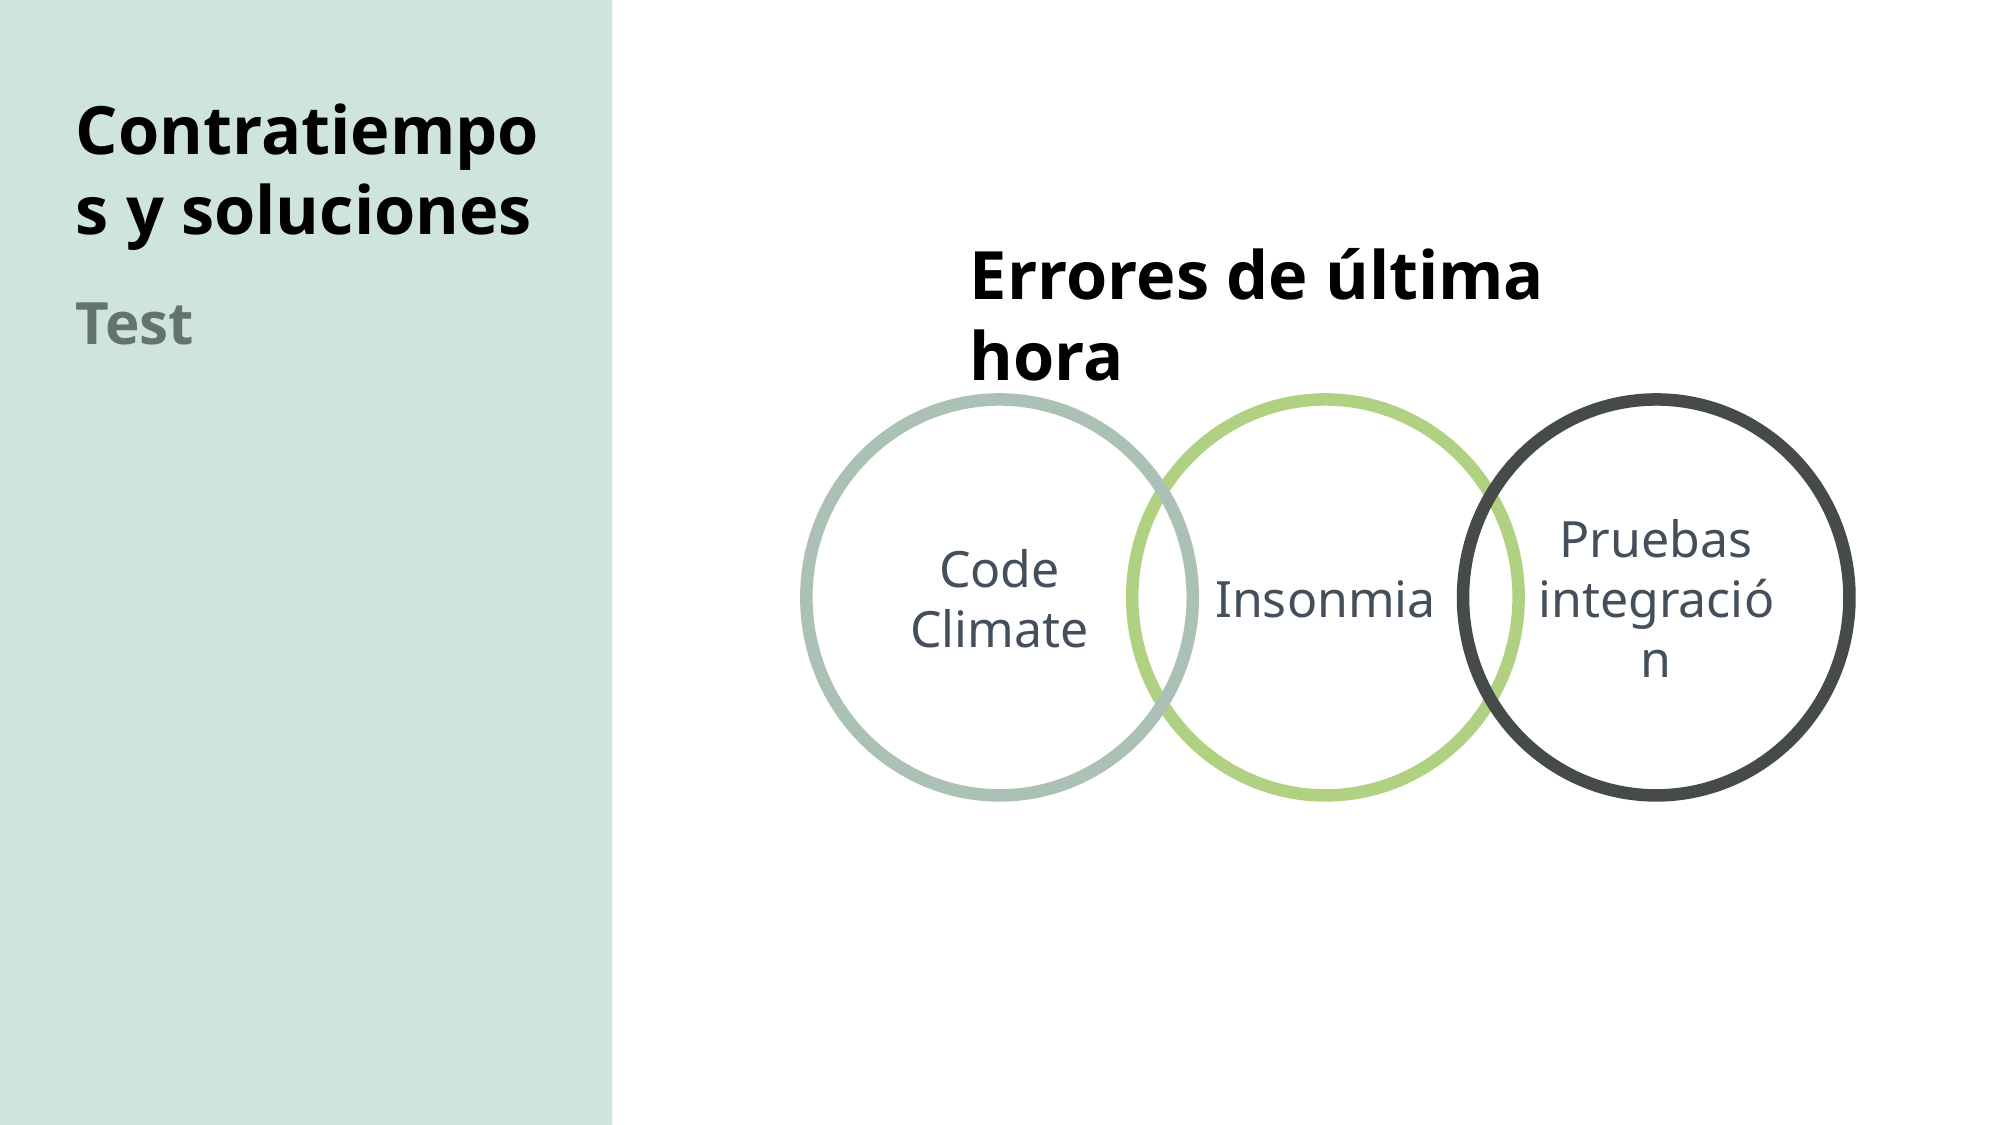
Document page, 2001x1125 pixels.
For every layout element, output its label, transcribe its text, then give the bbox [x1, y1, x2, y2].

text_box Test [60, 278, 228, 364]
text_box Code Climate [806, 401, 1193, 796]
text_box Insonmia [1163, 401, 1491, 796]
text_box Errores de última hora [955, 225, 1696, 401]
text_box Pruebas integración [1463, 401, 1850, 796]
text_box Contratiempos y soluciones [60, 80, 573, 255]
text_box [0, 0, 613, 1125]
